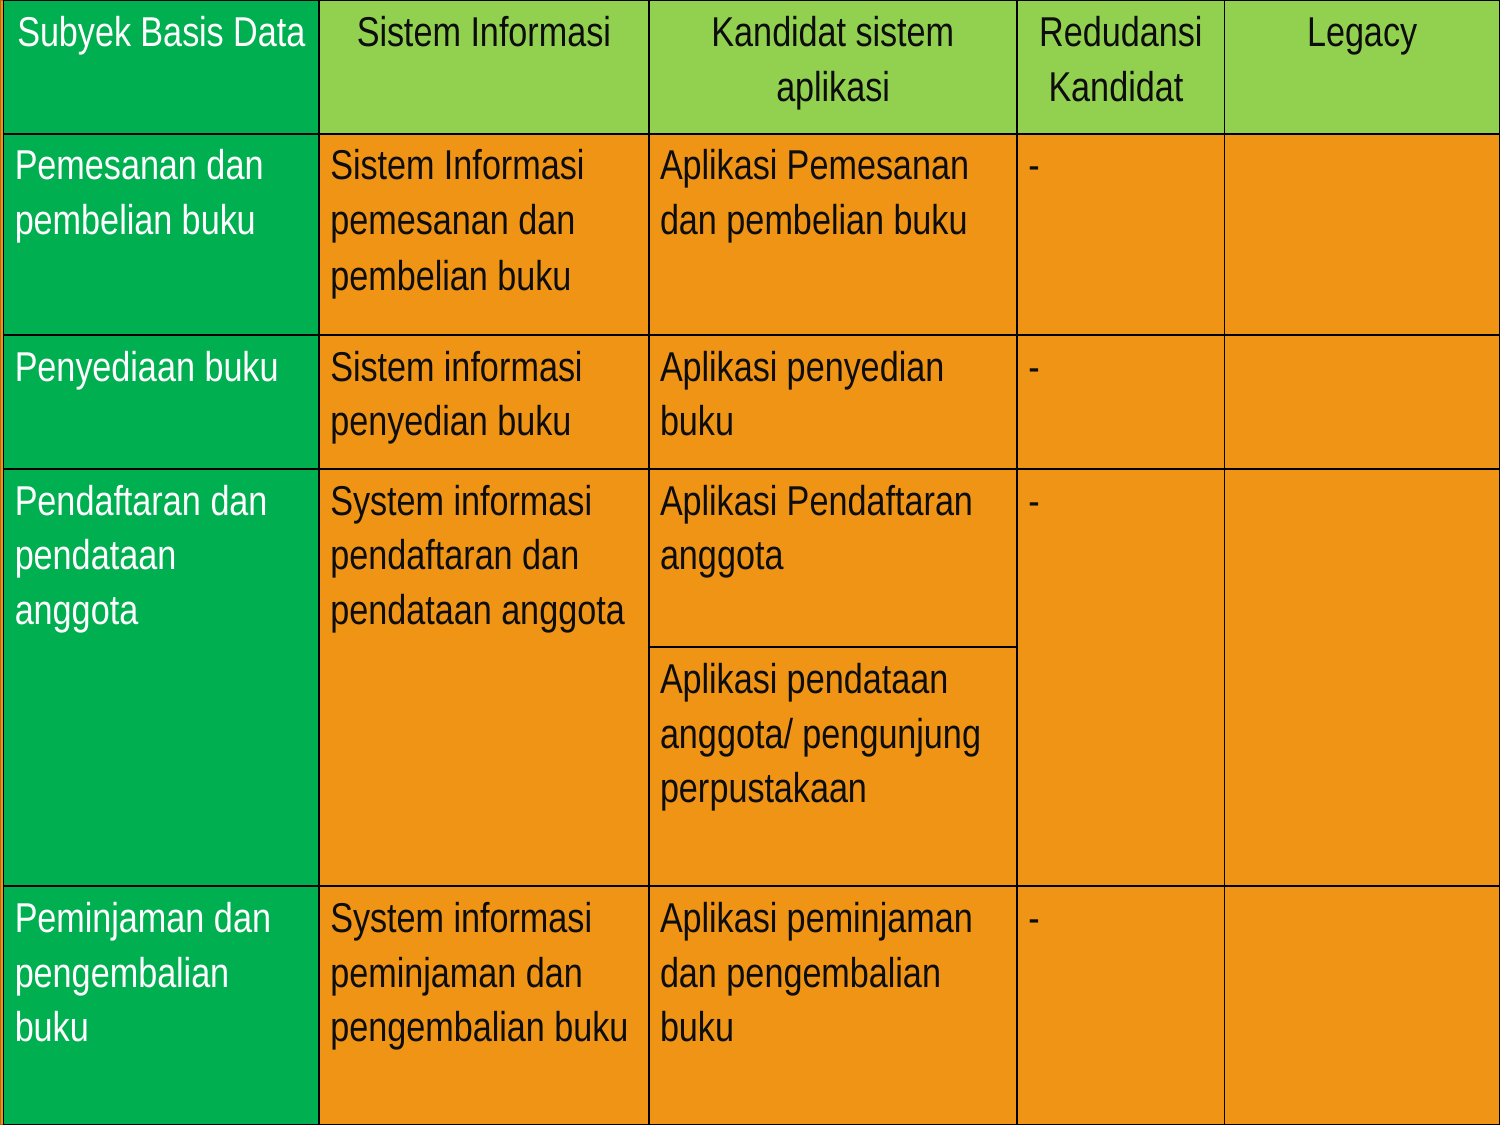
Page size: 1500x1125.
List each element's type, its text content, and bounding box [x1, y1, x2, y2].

table_cell Aplikasi Pemesanan dan pembelian buku [650, 135, 1016, 334]
table_cell Pendaftaran dan pendataan anggota [4, 470, 318, 885]
table_cell - [1018, 887, 1224, 1124]
table_cell Aplikasi pendataan anggota/ pengunjung perpustakaan [650, 648, 1016, 885]
table_header Sistem Informasi [320, 1, 648, 133]
table_cell Sistem Informasi pemesanan dan pembelian buku [320, 135, 648, 334]
table_cell - [1018, 336, 1224, 468]
table_header Redudansi Kandidat [1018, 1, 1224, 133]
table_cell - [1018, 470, 1224, 885]
table_cell [1225, 470, 1499, 885]
table_cell [1225, 336, 1499, 468]
table_cell Aplikasi Pendaftaran anggota [650, 470, 1016, 646]
table_cell [1225, 887, 1499, 1124]
table_cell Peminjaman dan pengembalian buku [4, 887, 318, 1124]
table_cell System informasi peminjaman dan pengembalian buku [320, 887, 648, 1124]
table_cell Penyediaan buku [4, 336, 318, 468]
table_cell - [1018, 135, 1224, 334]
table_cell [1225, 135, 1499, 334]
table_cell Pemesanan dan pembelian buku [4, 135, 318, 334]
table_cell System informasi pendaftaran dan pendataan anggota [320, 470, 648, 885]
table_cell Aplikasi penyedian buku [650, 336, 1016, 468]
table_cell Aplikasi peminjaman dan pengembalian buku [650, 887, 1016, 1124]
table_header Subyek Basis Data [4, 1, 318, 133]
table_cell Sistem informasi penyedian buku [320, 336, 648, 468]
table_header Legacy [1225, 1, 1499, 133]
table_header Kandidat sistem aplikasi [650, 1, 1016, 133]
